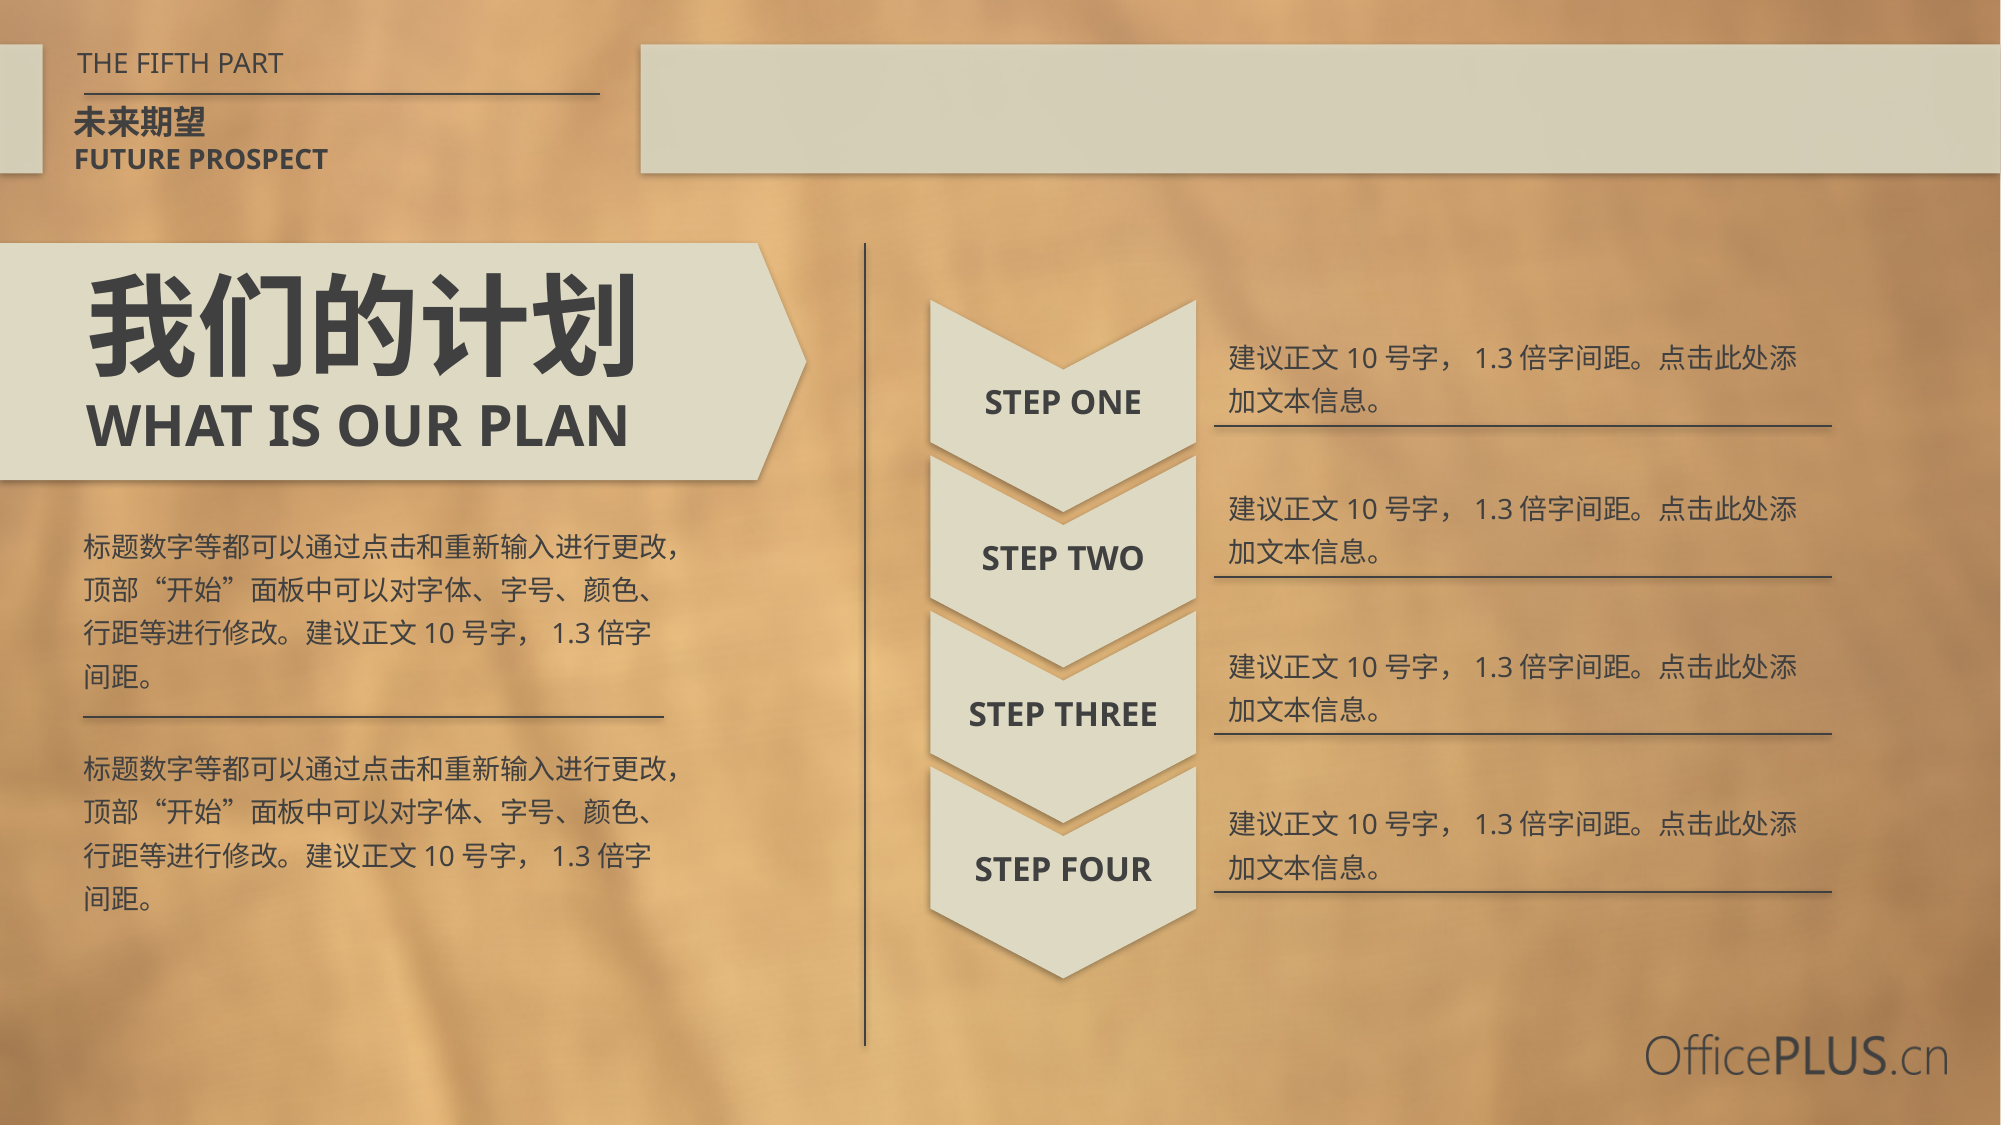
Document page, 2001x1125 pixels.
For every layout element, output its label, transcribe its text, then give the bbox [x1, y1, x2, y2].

text_box 标题数字等都可以通过点击和重新输入进行更改，顶部“开始”面板中可以对字体、字号、颜色、行距等进行修改。建议正文10号字，1.3倍字间距。 [68, 511, 687, 701]
text_box 标题数字等都可以通过点击和重新输入进行更改，顶部“开始”面板中可以对字体、字号、颜色、行距等进行修改。建议正文10号字，1.3倍字间距。 [68, 734, 687, 923]
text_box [912, 455, 1214, 610]
text_box 建议正文10号字，1.3倍字间距。点击此处添加文本信息。 [1219, 474, 1832, 576]
text_box 建议正文10号字，1.3倍字间距。点击此处添加文本信息。 [1219, 789, 1832, 891]
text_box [0, 242, 807, 481]
text_box [0, 44, 43, 174]
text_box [912, 610, 1214, 765]
text_box [640, 44, 2001, 174]
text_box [912, 766, 1214, 979]
text_box 建议正文10号字，1.3倍字间距。点击此处添加文本信息。 [1219, 631, 1832, 734]
text_box 建议正文10号字，1.3倍字间距。点击此处添加文本信息。 [1213, 323, 1832, 425]
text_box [930, 299, 1197, 453]
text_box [68, 38, 601, 184]
picture [0, 0, 2001, 1125]
